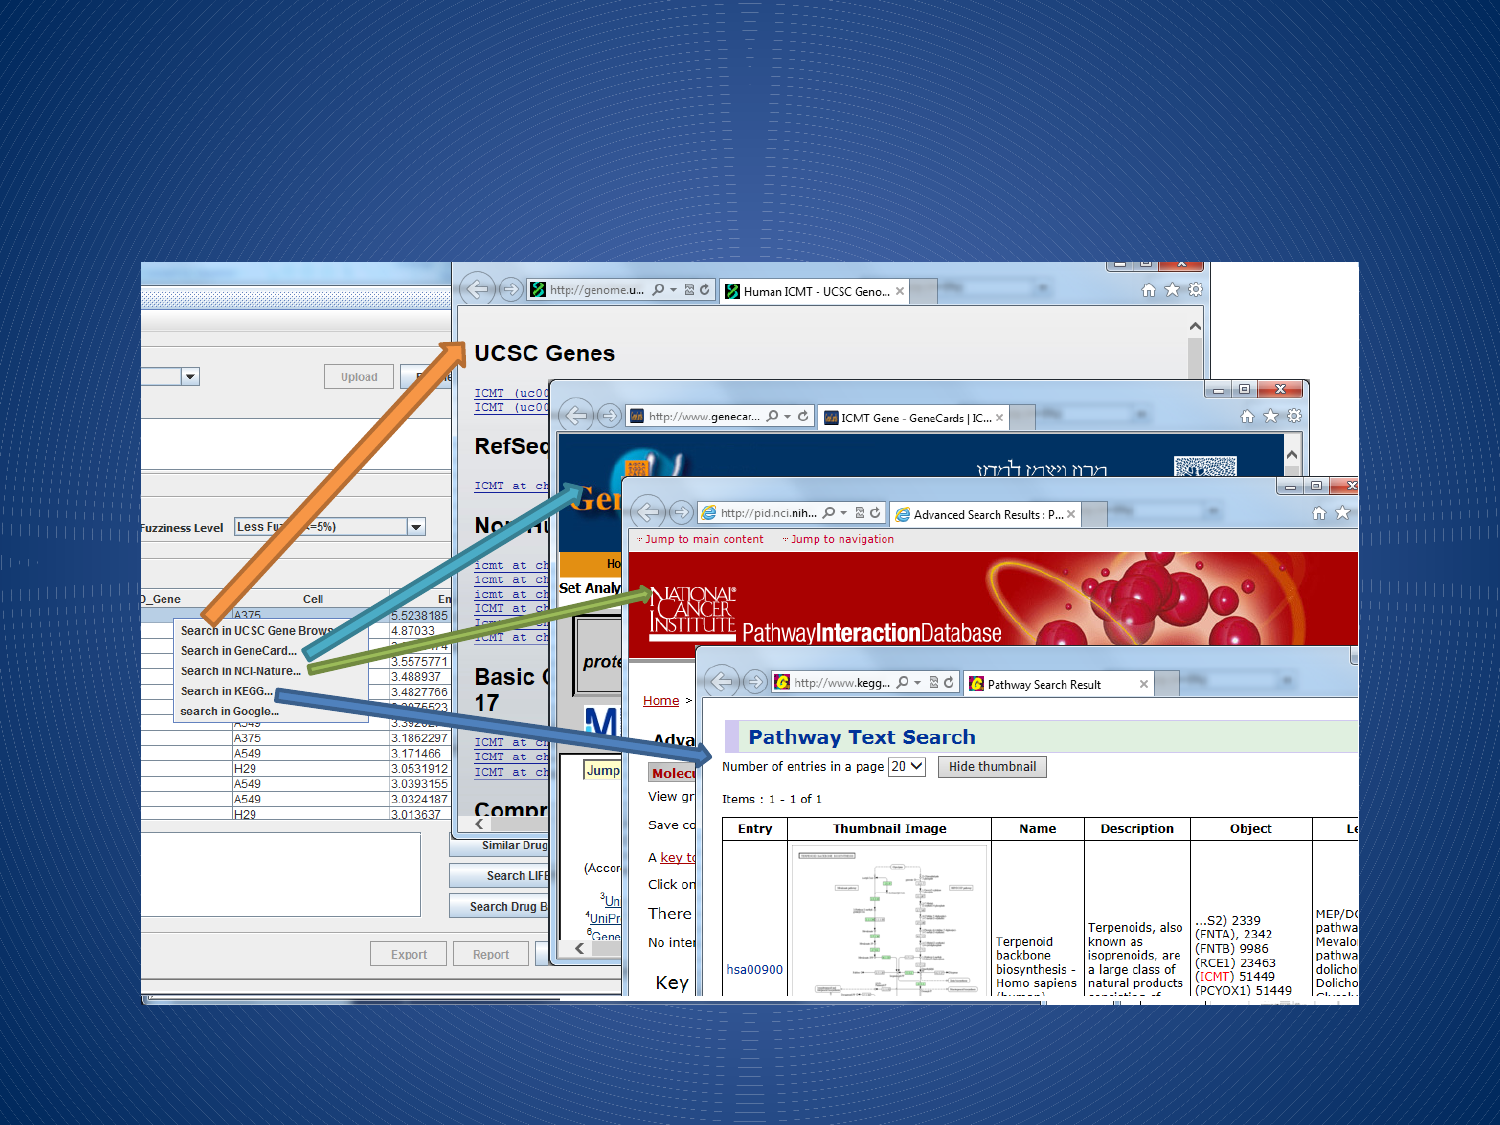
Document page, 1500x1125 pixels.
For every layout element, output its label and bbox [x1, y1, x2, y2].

list [141, 262, 1359, 1006]
